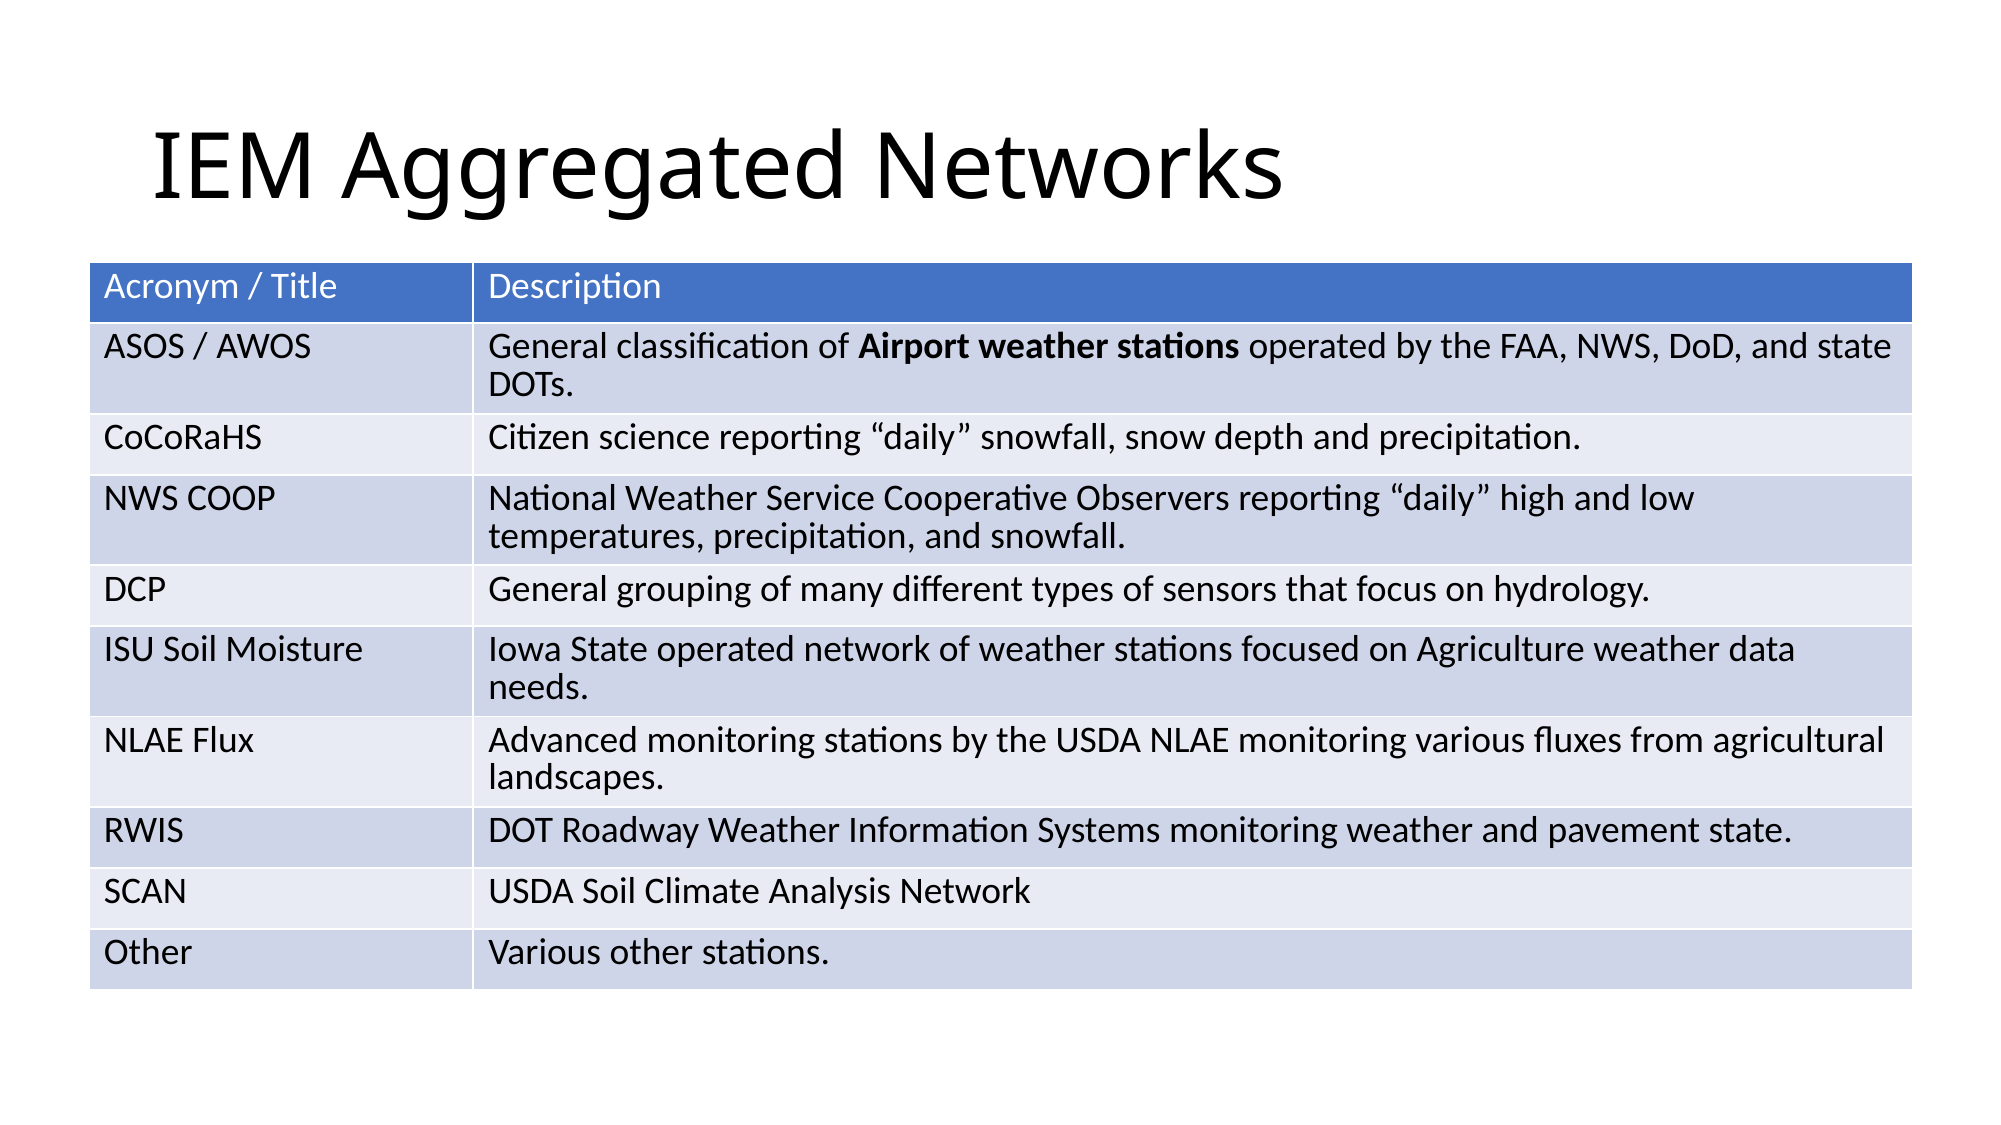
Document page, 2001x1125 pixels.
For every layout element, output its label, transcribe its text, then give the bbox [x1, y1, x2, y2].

table_cell DOT Roadway Weather Information Systems monitoring weather and pavement state. [474, 808, 1912, 867]
table_cell Other [90, 930, 472, 989]
table_cell NLAE Flux [90, 717, 472, 806]
table_cell General classification of Airport weather stations operated by the FAA, NWS, DoD, and state DOTs. [474, 324, 1912, 413]
table_cell RWIS [90, 808, 472, 867]
table_cell General grouping of many different types of sensors that focus on hydrology. [474, 566, 1912, 625]
table_header Description [474, 263, 1912, 322]
table_cell National Weather Service Cooperative Observers reporting “daily” high and low temperatures, precipitation, and snowfall. [474, 476, 1912, 564]
table_cell DCP [90, 566, 472, 625]
table_cell ISU Soil Moisture [90, 627, 472, 716]
table_cell Various other stations. [474, 930, 1912, 989]
table_cell NWS COOP [90, 476, 472, 564]
title IEM Aggregated Networks [137, 59, 1863, 262]
table_header Acronym / Title [90, 263, 472, 322]
table_cell CoCoRaHS [90, 415, 472, 474]
table_cell Advanced monitoring stations by the USDA NLAE monitoring various fluxes from agricultural landscapes. [474, 717, 1912, 806]
table_cell ASOS / AWOS [90, 324, 472, 413]
table_cell Citizen science reporting “daily” snowfall, snow depth and precipitation. [474, 415, 1912, 474]
table_cell USDA Soil Climate Analysis Network [474, 869, 1912, 928]
table_cell Iowa State operated network of weather stations focused on Agriculture weather data needs. [474, 627, 1912, 716]
table_cell SCAN [90, 869, 472, 928]
